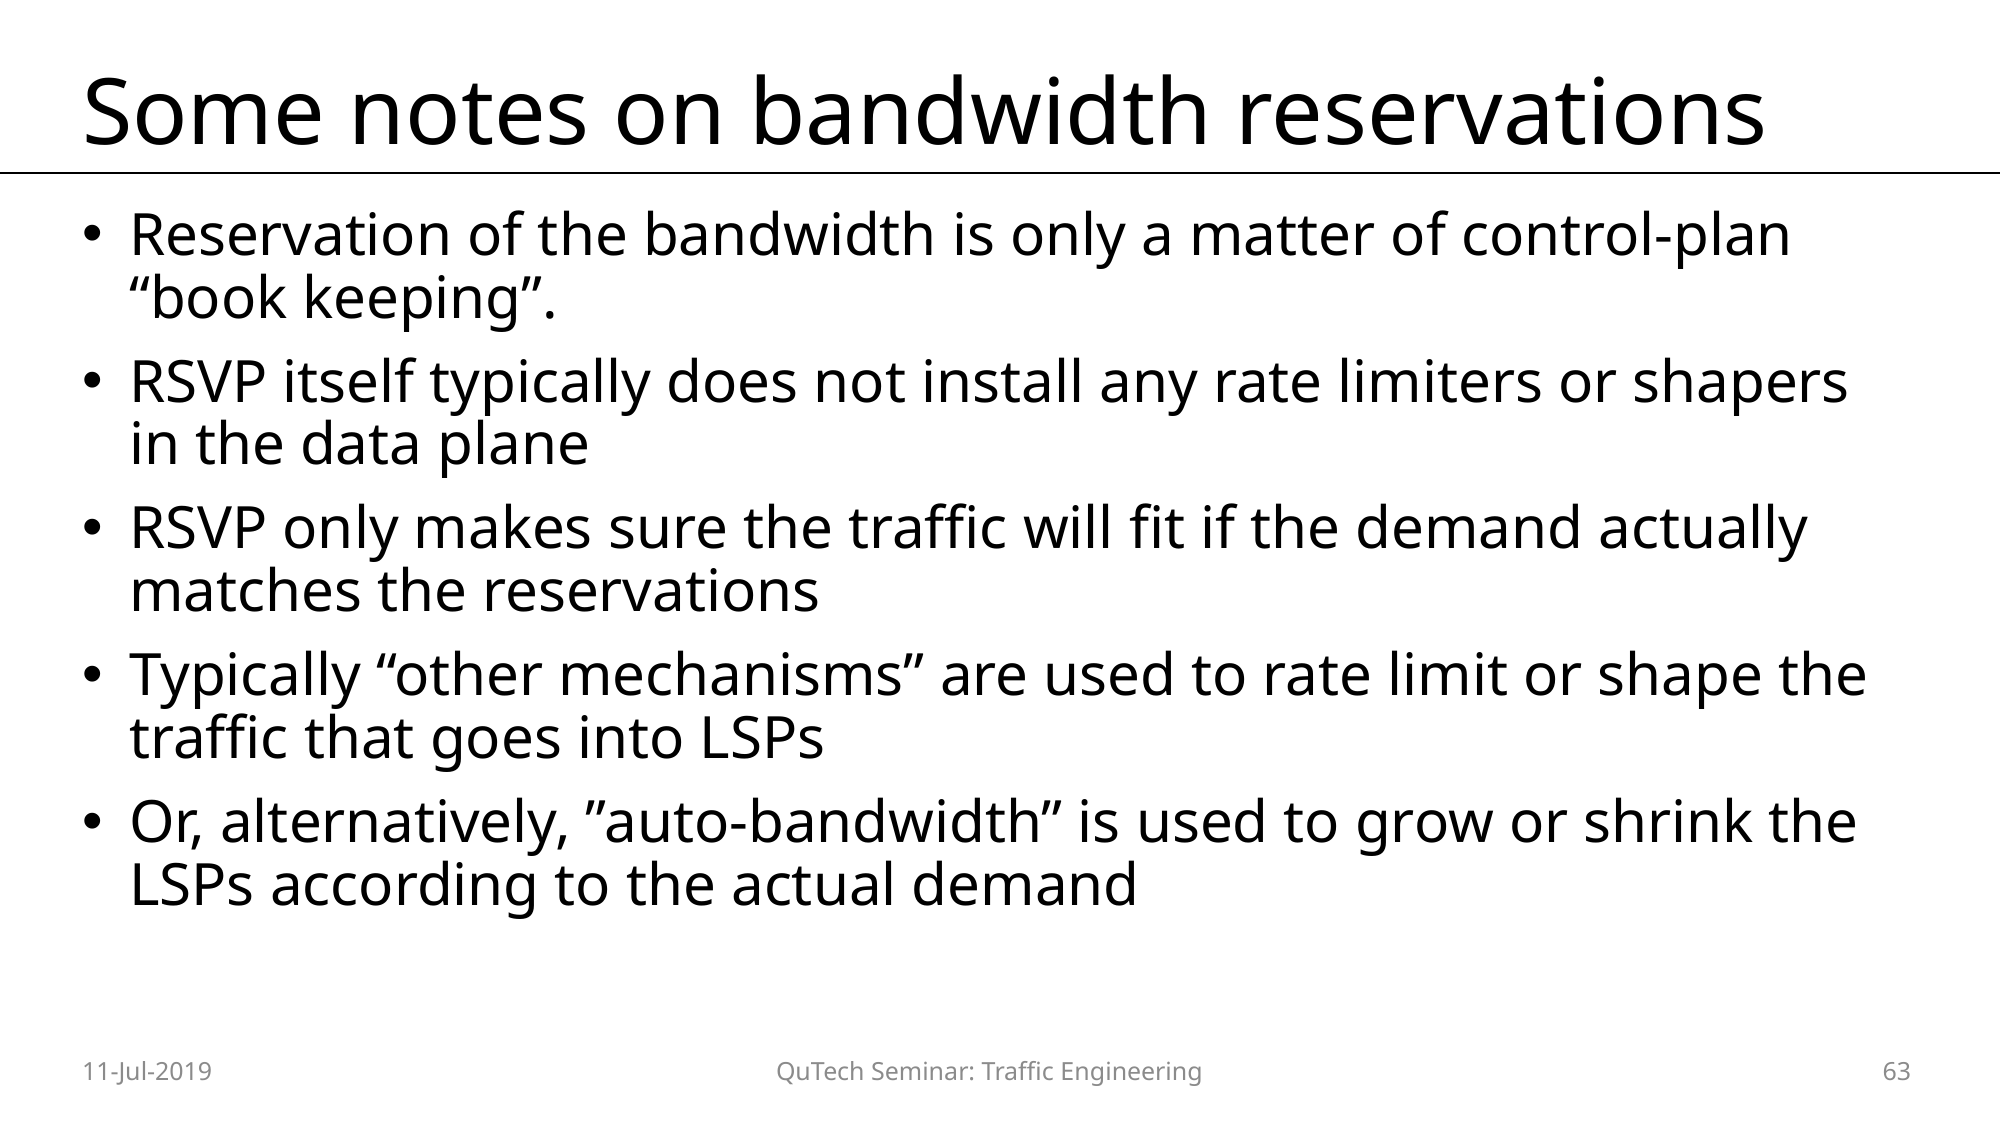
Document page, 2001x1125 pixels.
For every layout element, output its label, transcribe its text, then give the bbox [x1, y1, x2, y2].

title Some notes on bandwidth reservations [67, 54, 1927, 176]
slide_number 63 [1709, 1042, 1927, 1103]
footer QuTech Seminar: Traffic Engineering [290, 1042, 1690, 1103]
slide_number 11-Jul-2019 [67, 1040, 273, 1101]
list Reservation of the bandwidth is only a matter of control-plan “book keeping”. RSVP itself typically does not install any rate limiters or shapers in the data plane RSVP only makes sure the traffic will fit if the demand actually matches the reservations Typically “other mechanisms” are used to rate limit or shape the traffic that goes into LSPs Or, alternatively, ”auto-bandwidth” is used to grow or shrink the LSPs according to the actual demand [67, 197, 1927, 1027]
